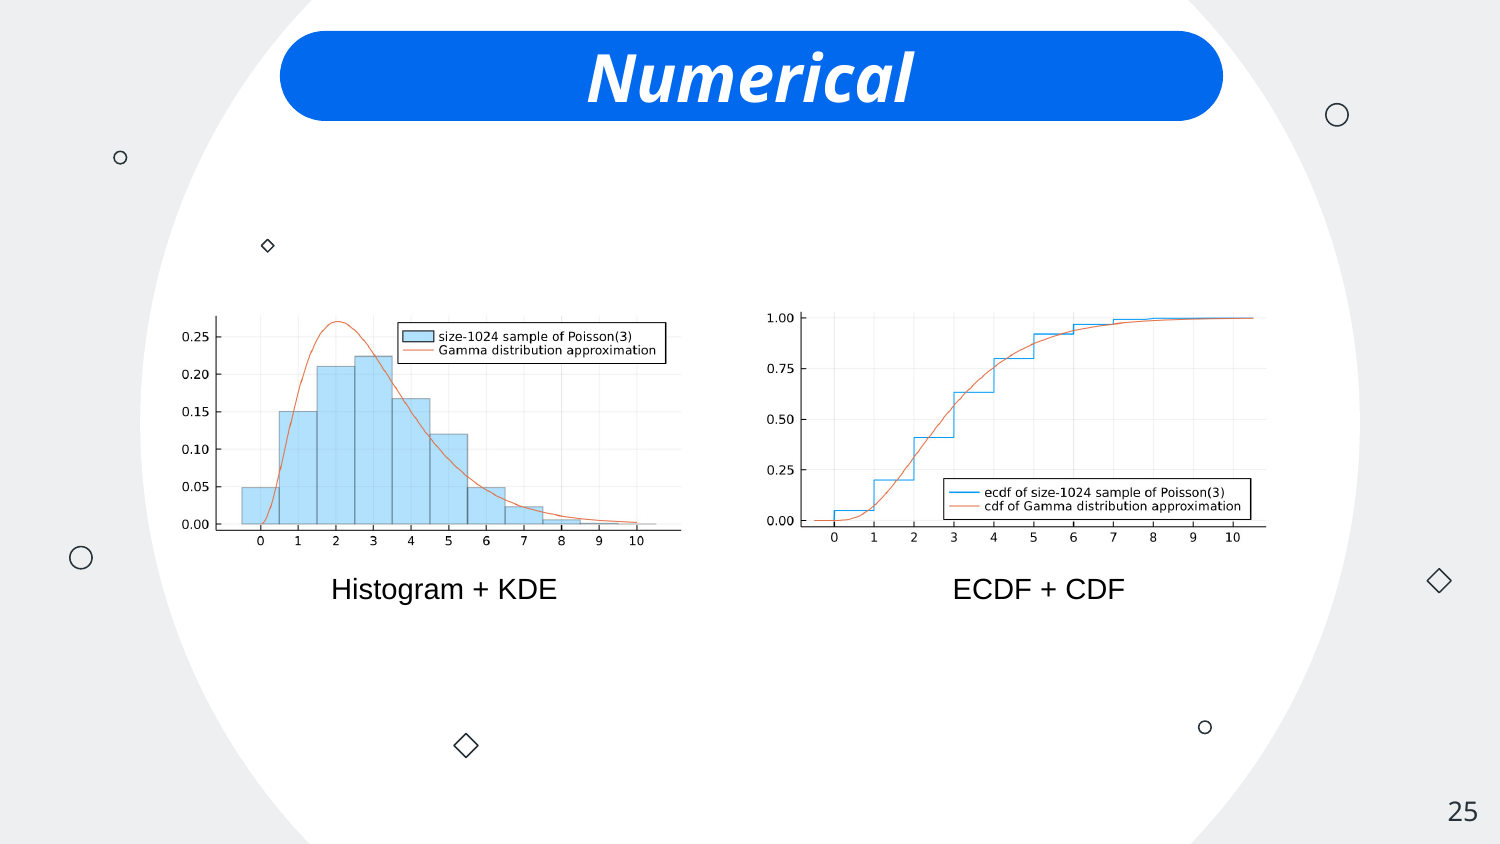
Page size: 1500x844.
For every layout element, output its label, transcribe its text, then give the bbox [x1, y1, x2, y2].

slide_number 25 [1403, 779, 1494, 844]
text_box ECDF + CDF [937, 563, 1141, 613]
text_box Histogram + KDE [316, 563, 573, 613]
picture [751, 304, 1282, 554]
text_box [279, 30, 1224, 121]
picture [166, 304, 697, 554]
text_box Numerical [378, 37, 1122, 116]
